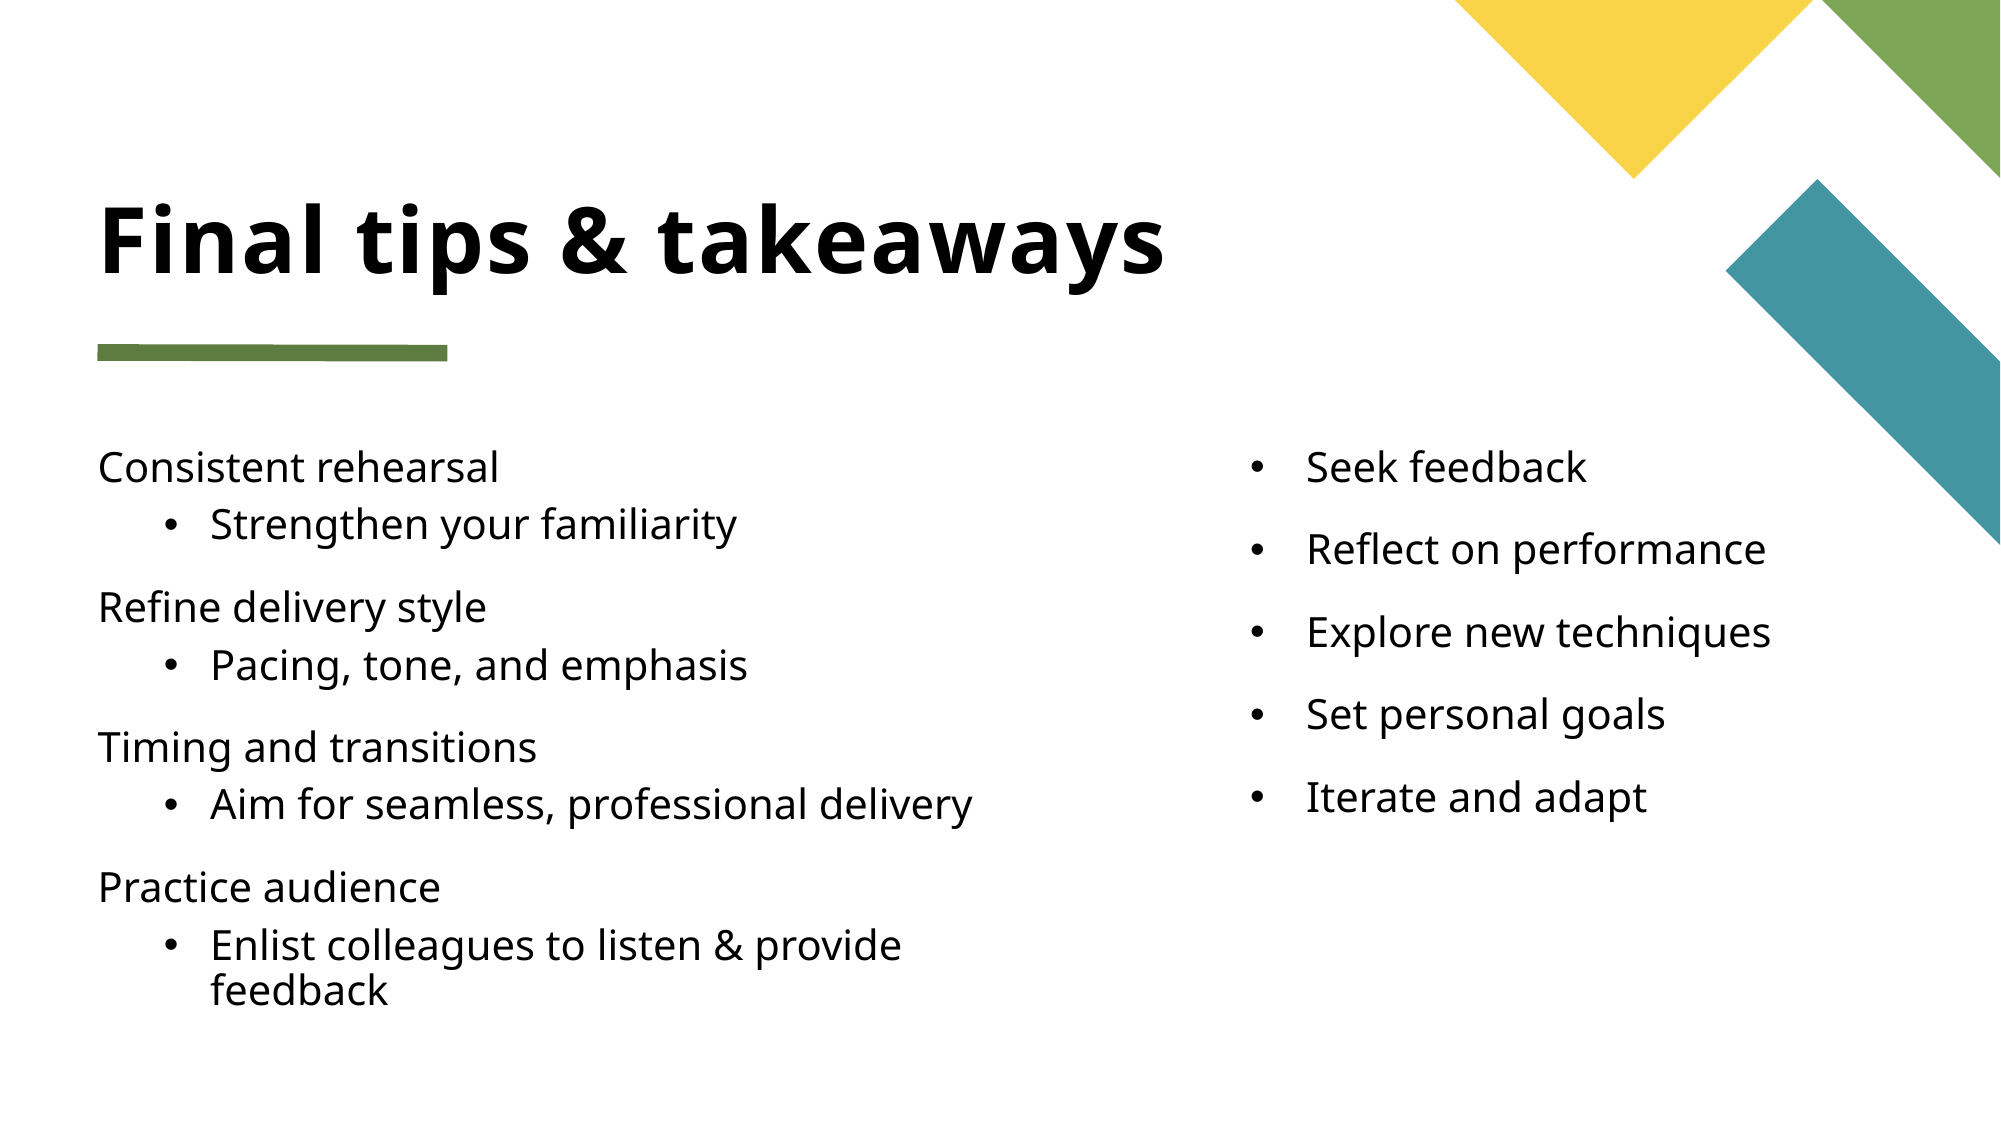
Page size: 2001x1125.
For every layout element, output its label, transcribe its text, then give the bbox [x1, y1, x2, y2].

list Seek feedback Reflect on performance Explore new techniques Set personal goals Iterate and adapt [1250, 439, 1898, 1030]
title Final tips & takeaways [97, 32, 1898, 291]
list Consistent rehearsal Strengthen your familiarity Refine delivery style Pacing, tone, and emphasis Timing and transitions Aim for seamless, professional delivery Practice audience Enlist colleagues to listen & provide feedback [97, 439, 1041, 1030]
